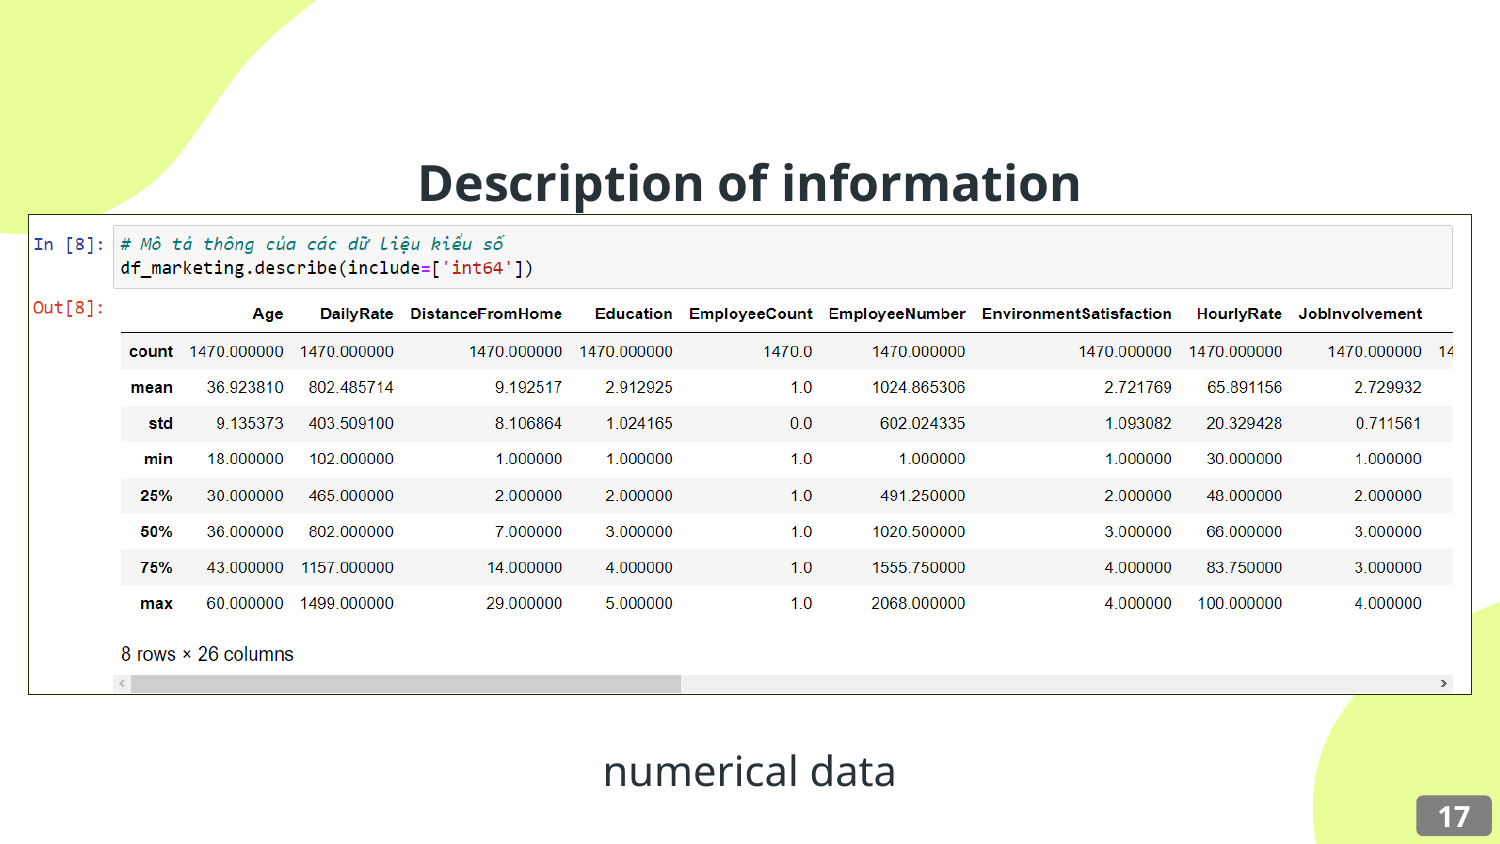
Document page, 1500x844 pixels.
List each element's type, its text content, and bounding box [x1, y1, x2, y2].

text_box 17 [1414, 793, 1495, 839]
text_box numerical data [117, 704, 1383, 757]
title Description of information [117, 87, 1383, 166]
picture [27, 214, 1473, 695]
